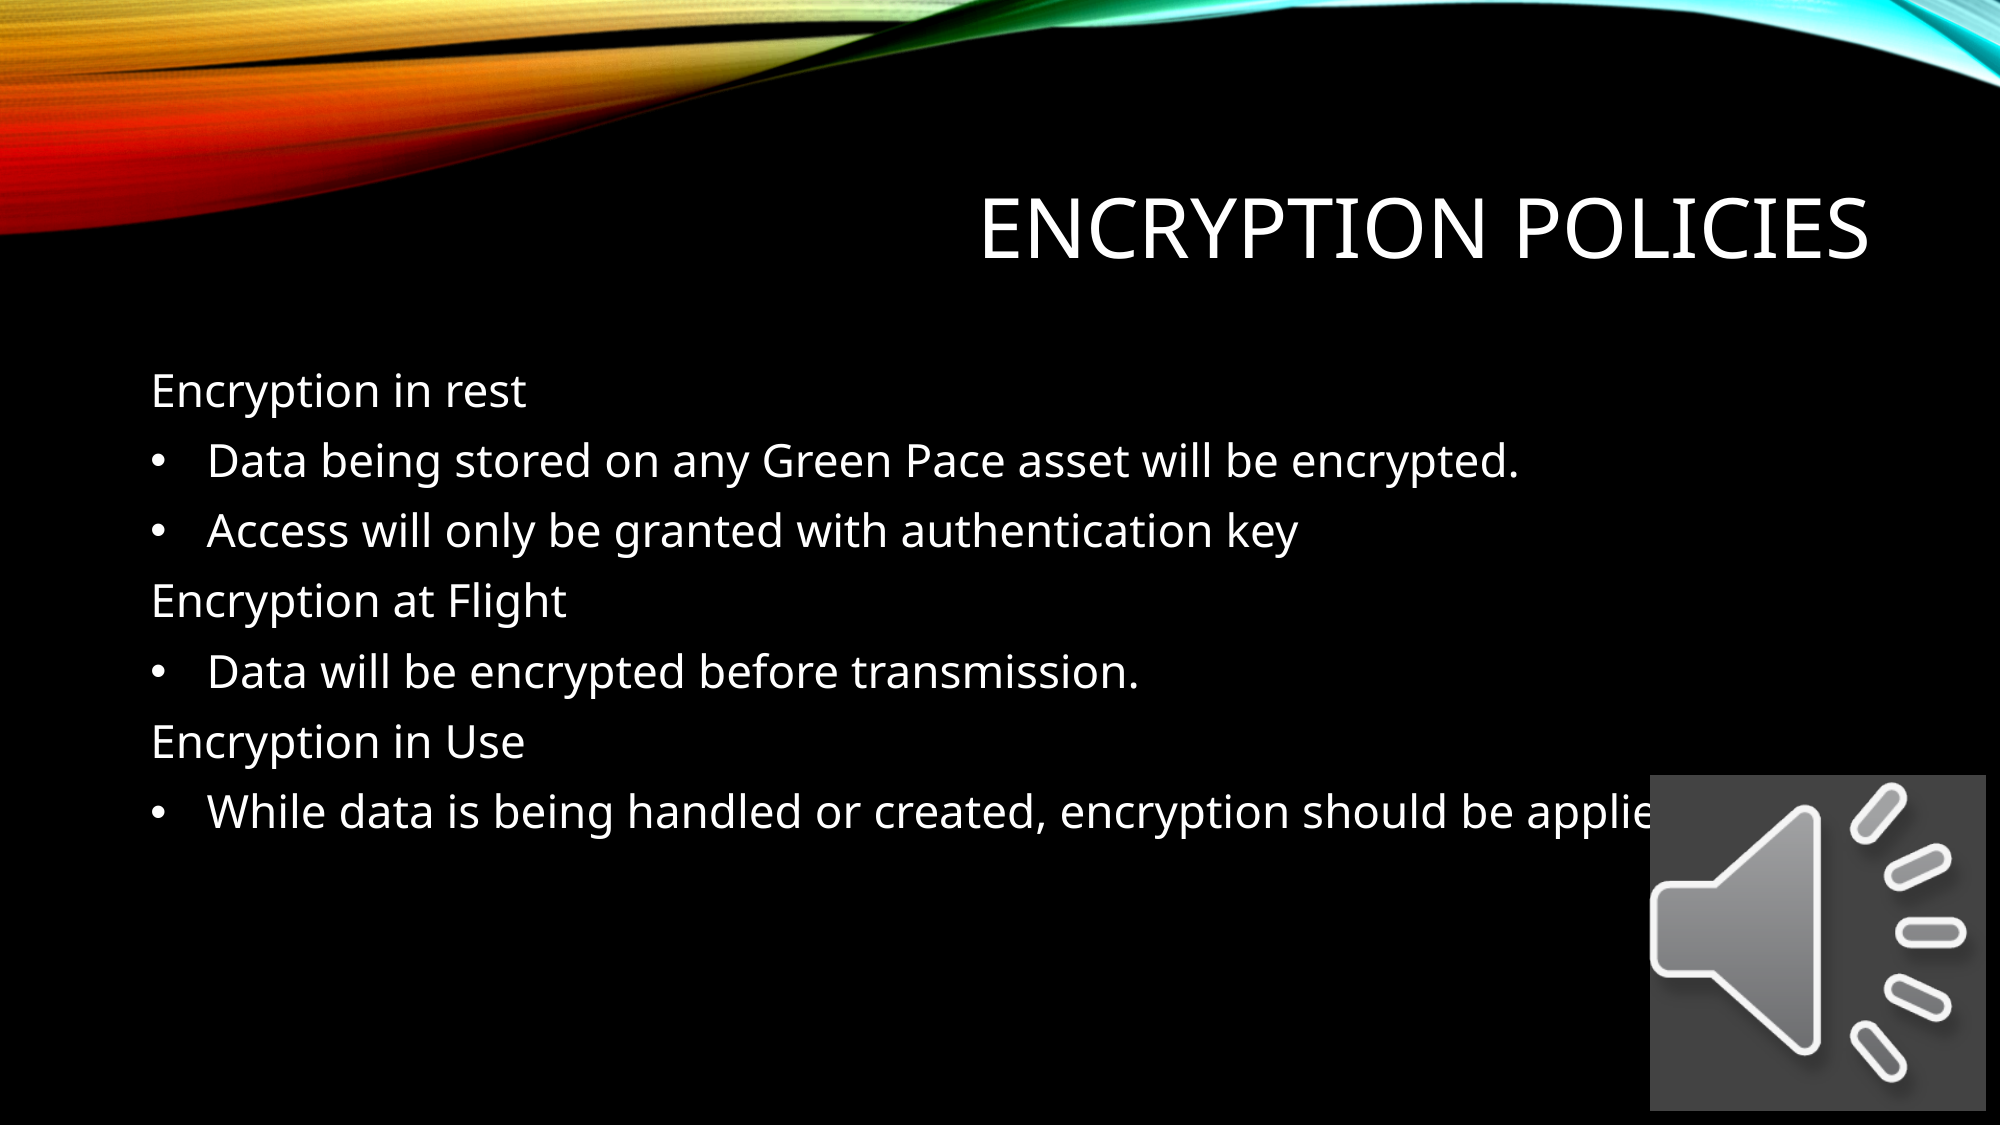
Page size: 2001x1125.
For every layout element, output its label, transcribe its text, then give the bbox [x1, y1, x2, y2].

list Encryption in rest Data being stored on any Green Pace asset will be encrypted. Access will only be granted with authentication key Encryption at Flight Data will be encrypted before transmission. Encryption in Use While data is being handled or created, encryption should be applied. [112, 360, 1888, 1021]
title ENCRYPTION POLICIES [474, 125, 1888, 338]
picture [1648, 773, 1987, 1112]
picture [0, 0, 2000, 237]
